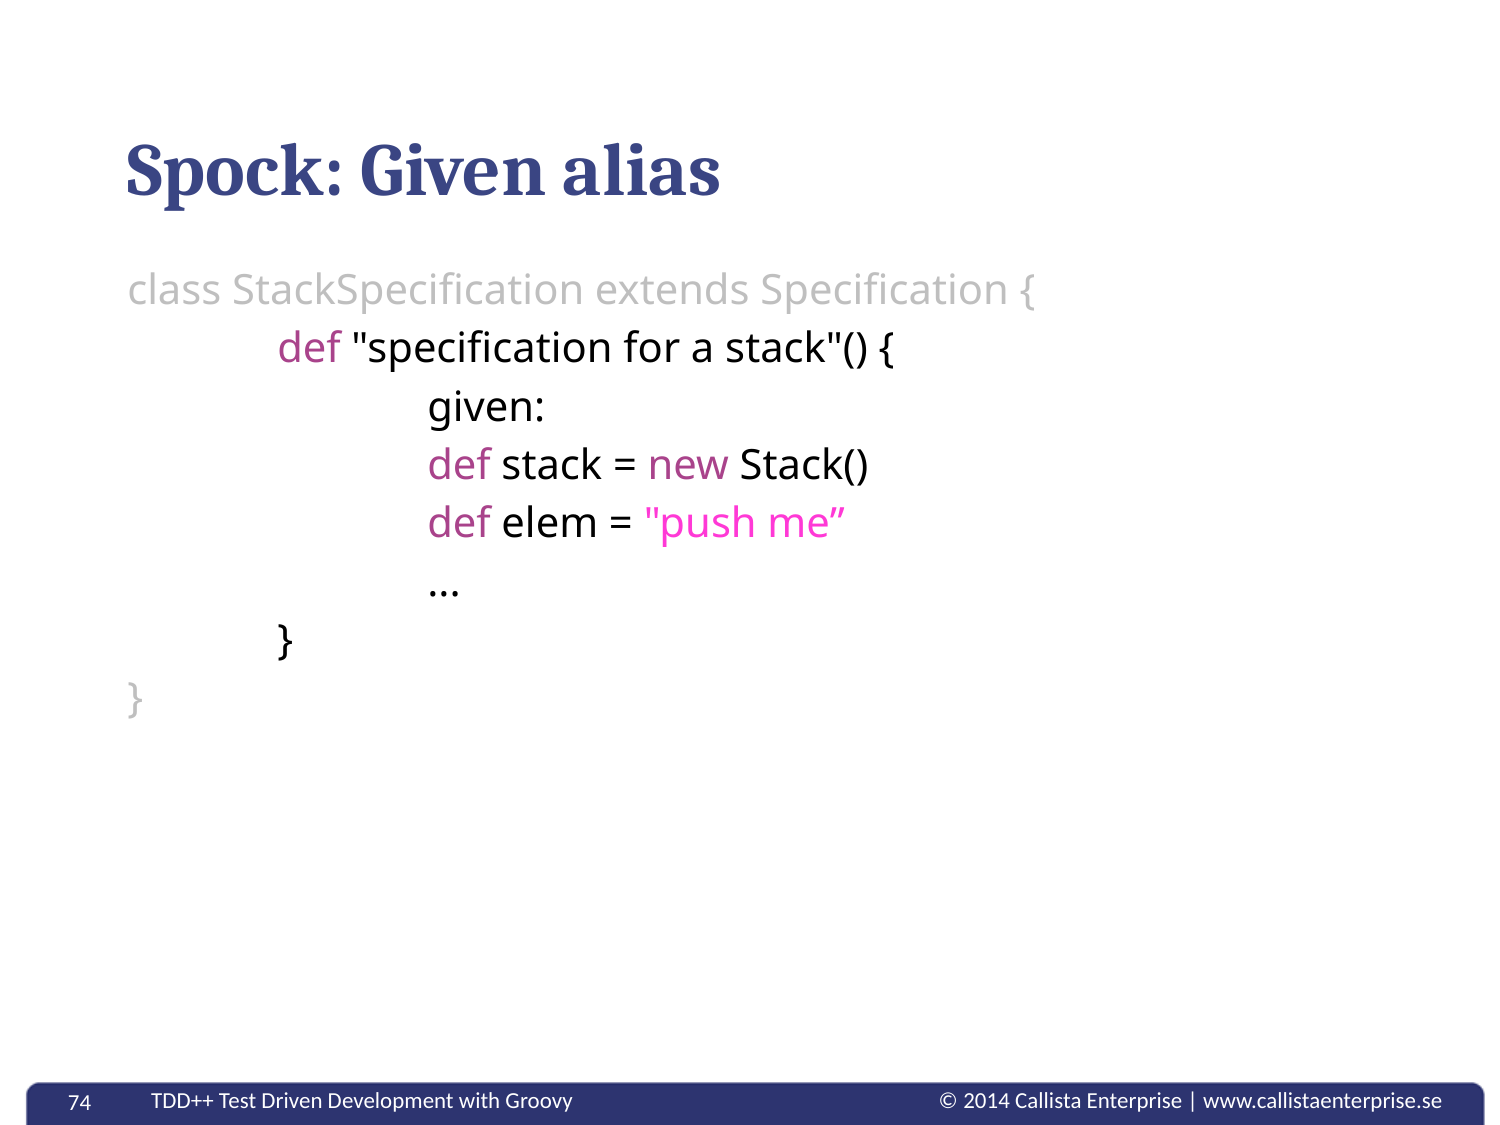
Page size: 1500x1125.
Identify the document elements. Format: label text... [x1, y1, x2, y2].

title Spock: Given alias [112, 93, 1388, 219]
list class StackSpecification extends Specification { def "specification for a stack"() { given: def stack = new Stack() def elem = "push me” ... } } [112, 255, 1412, 1024]
picture [0, 0, 1500, 1125]
